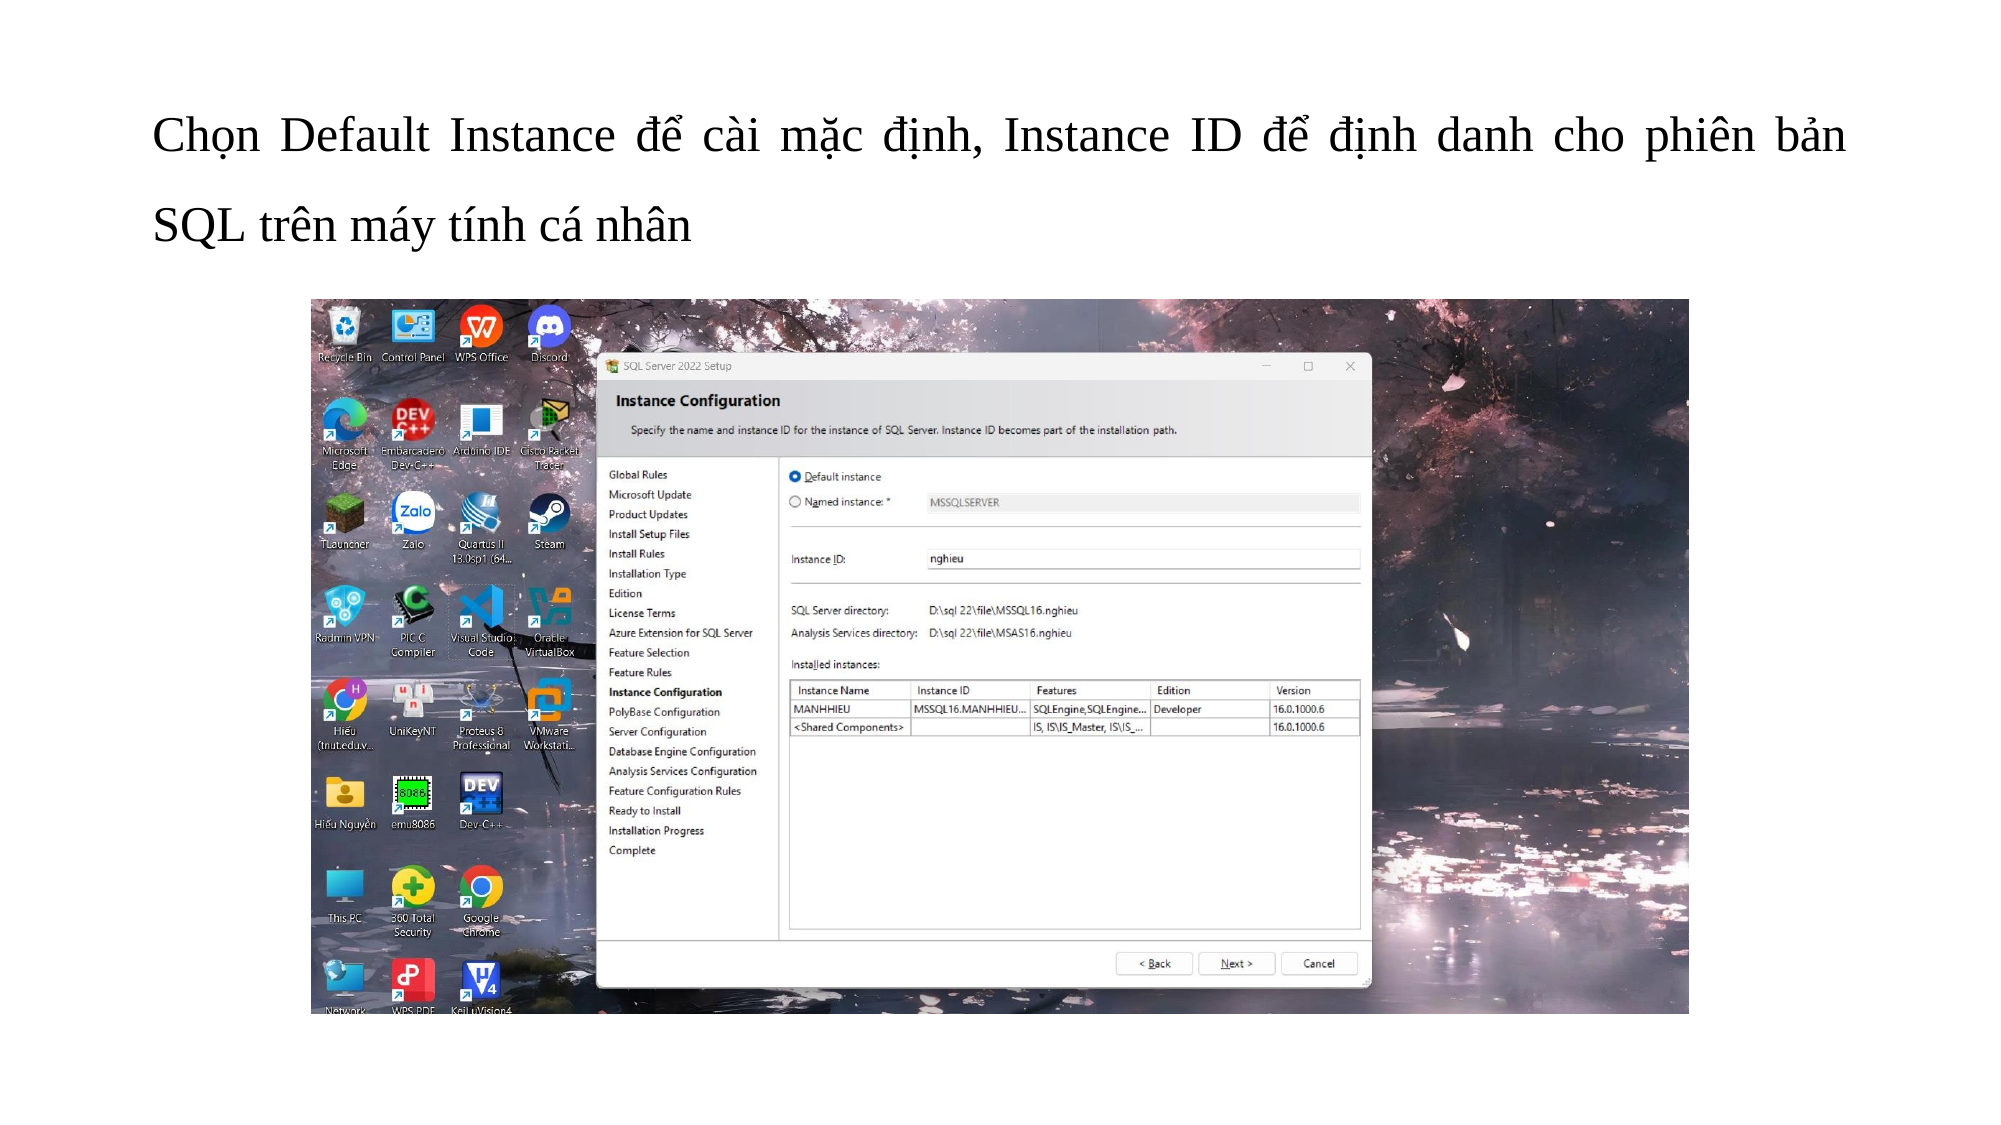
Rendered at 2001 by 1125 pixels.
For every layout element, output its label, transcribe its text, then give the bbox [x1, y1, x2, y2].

picture [311, 299, 1689, 1014]
title Chọn Default Instance để cài mặc định, Instance ID để định danh cho phiên bản SQL trên máy tính cá nhân [150, 69, 1850, 260]
